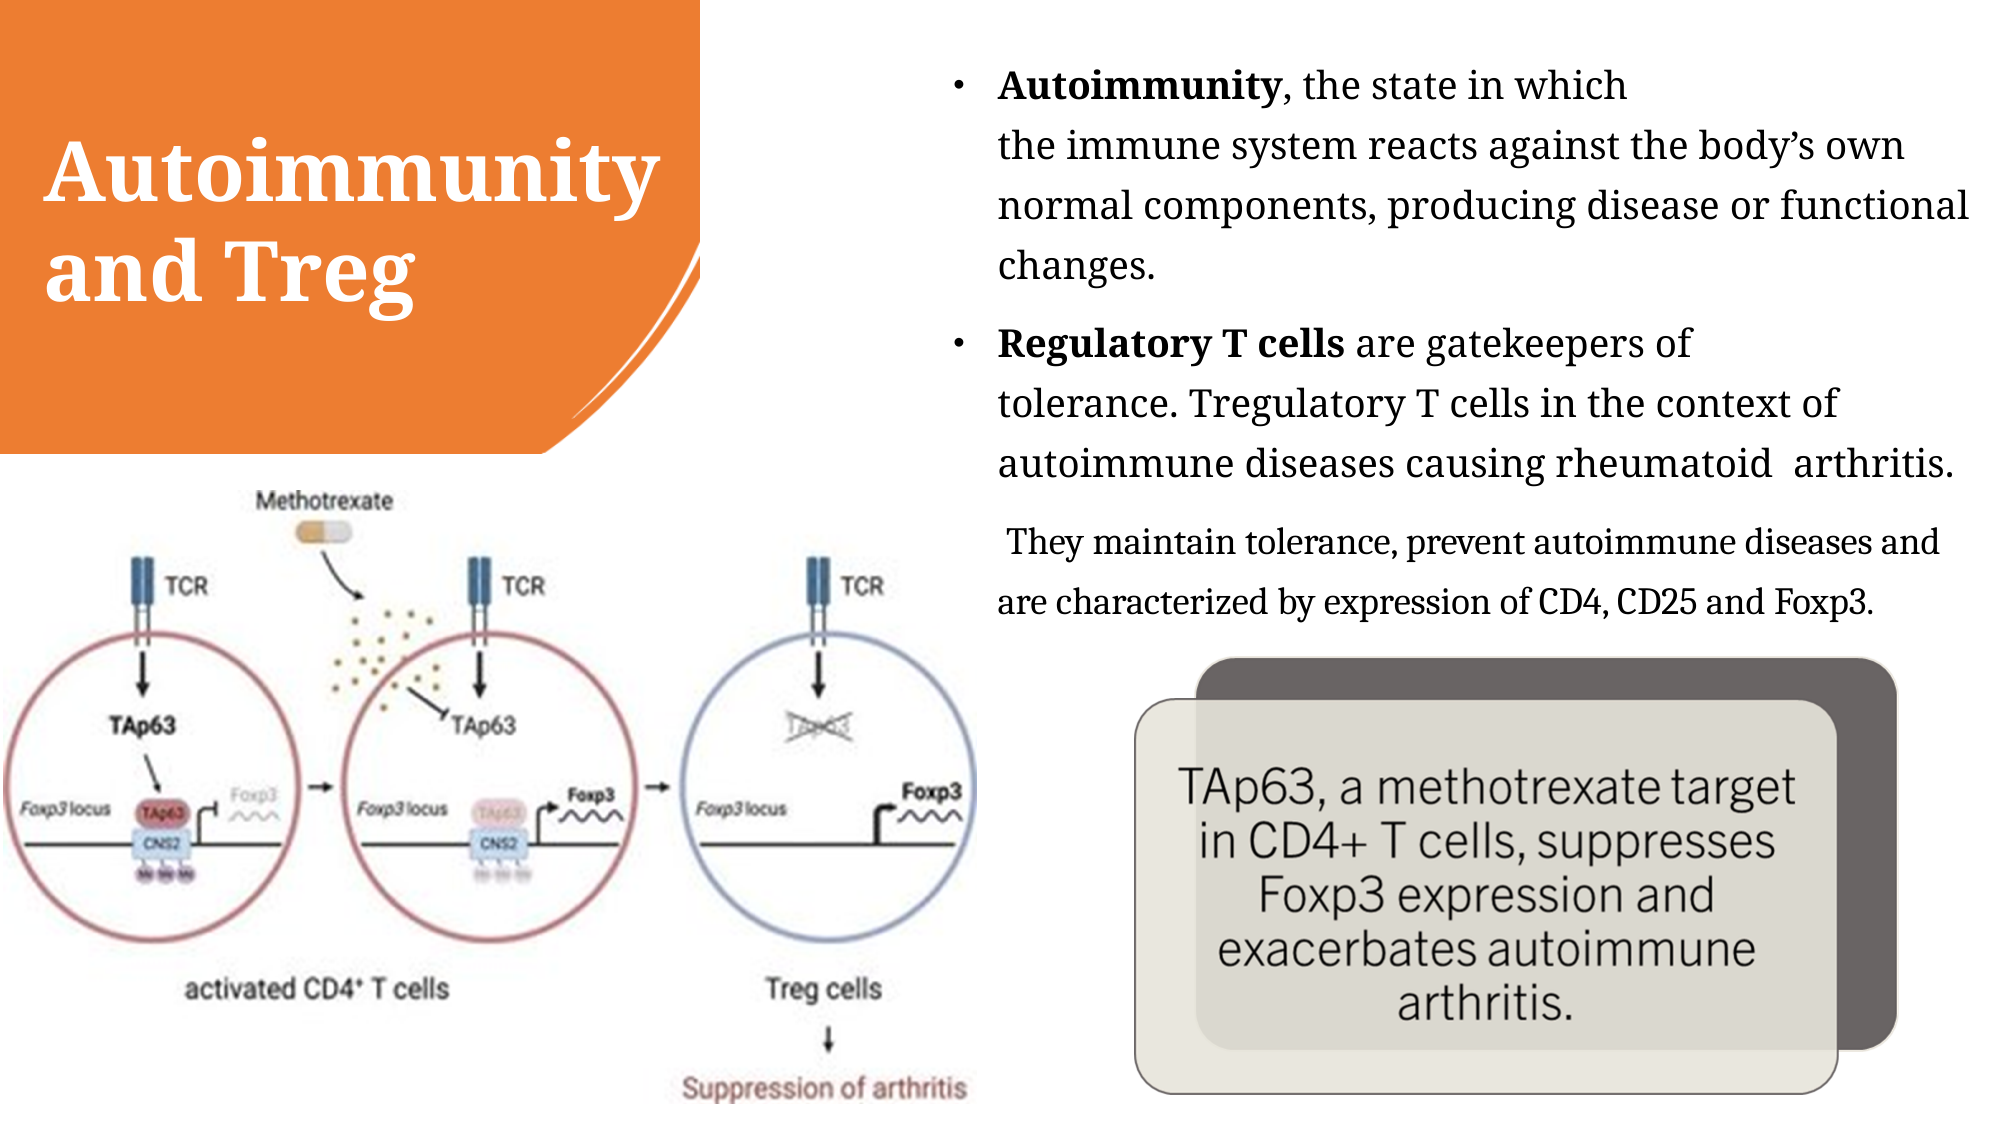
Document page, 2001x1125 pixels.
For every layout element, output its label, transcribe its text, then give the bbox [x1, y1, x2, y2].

title Autoimmunity and Treg [60, 204, 814, 490]
picture [0, 0, 700, 454]
picture [3, 490, 977, 1104]
picture [1134, 656, 1899, 1095]
list Autoimmunity, the state in which the immune system reacts against the body’s own normal components, producing disease or functional changes. Regulatory T cells are gatekeepers of tolerance. Tregulatory T cells in the context of autoimmune diseases causing rheumatoid arthritis. They maintain tolerance, prevent autoimmune diseases and are characterized by expression of CD4, CD25 and Foxp3. [938, 40, 2000, 638]
